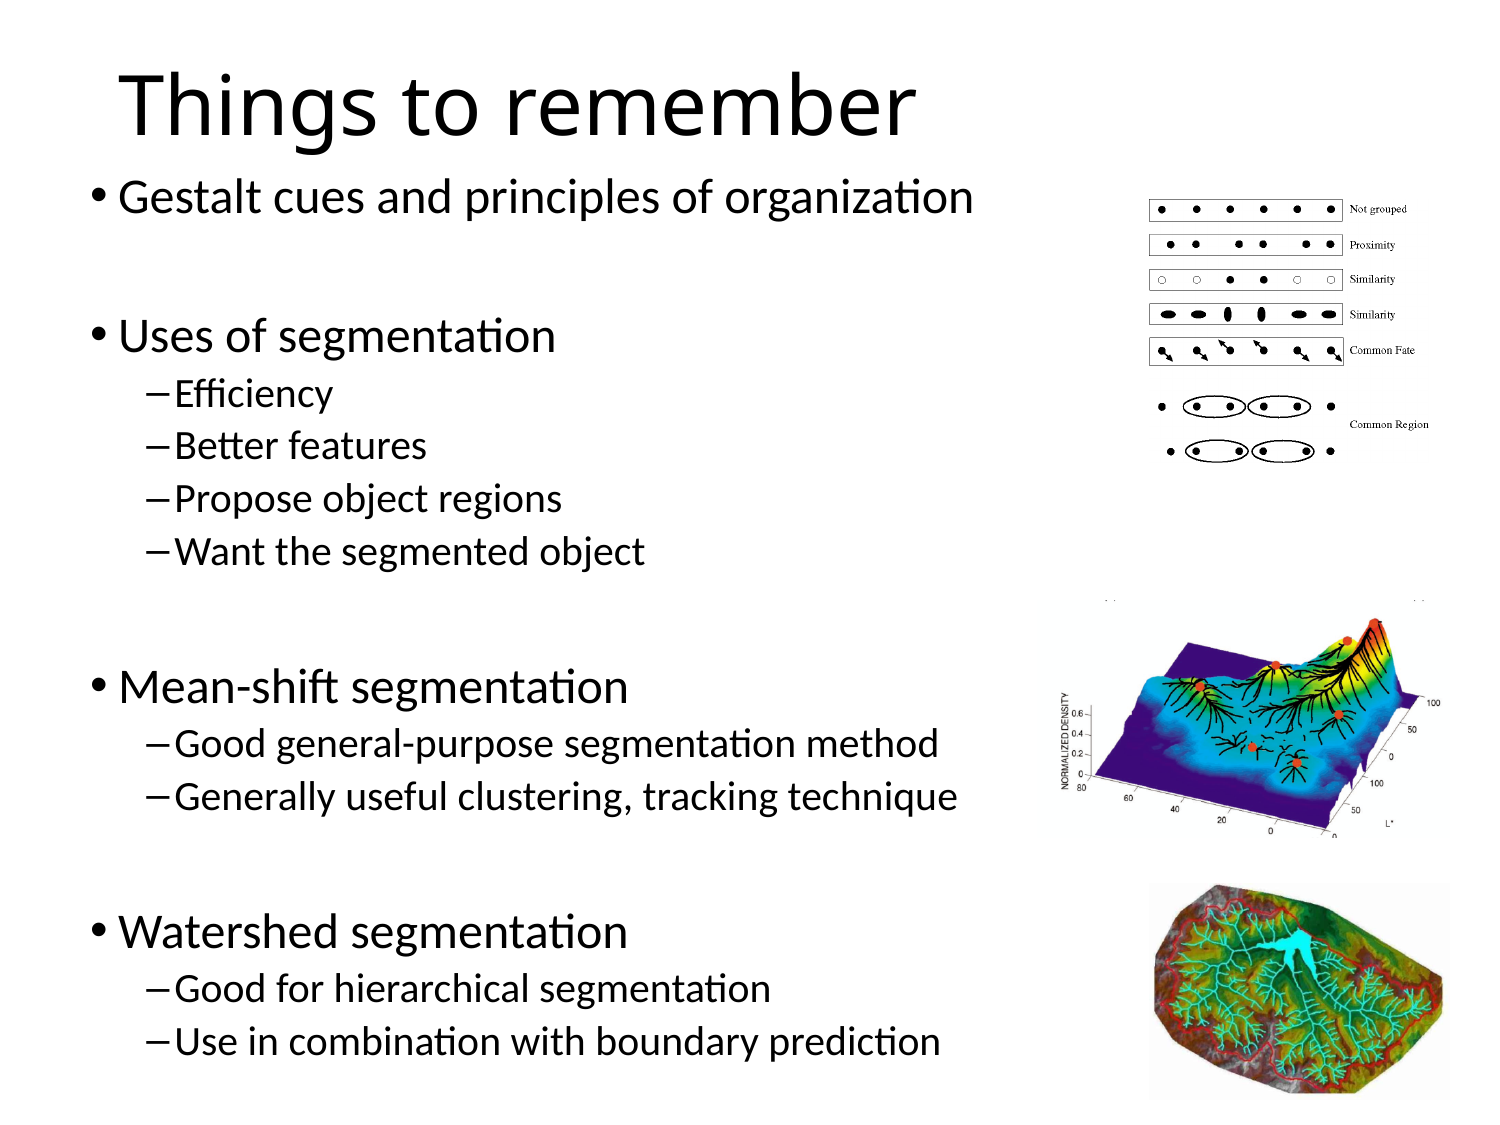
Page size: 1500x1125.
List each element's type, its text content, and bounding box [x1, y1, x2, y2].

title Things to remember [103, 0, 1397, 218]
list Gestalt cues and principles of organization Uses of segmentation Efficiency Better features Propose object regions Want the segmented object Mean-shift segmentation Good general-purpose segmentation method Generally useful clustering, tracking technique Watershed segmentation Good for hierarchical segmentation Use in combination with boundary prediction [75, 162, 1050, 1088]
picture [1149, 199, 1429, 463]
picture [1149, 883, 1450, 1100]
picture [1037, 599, 1450, 838]
